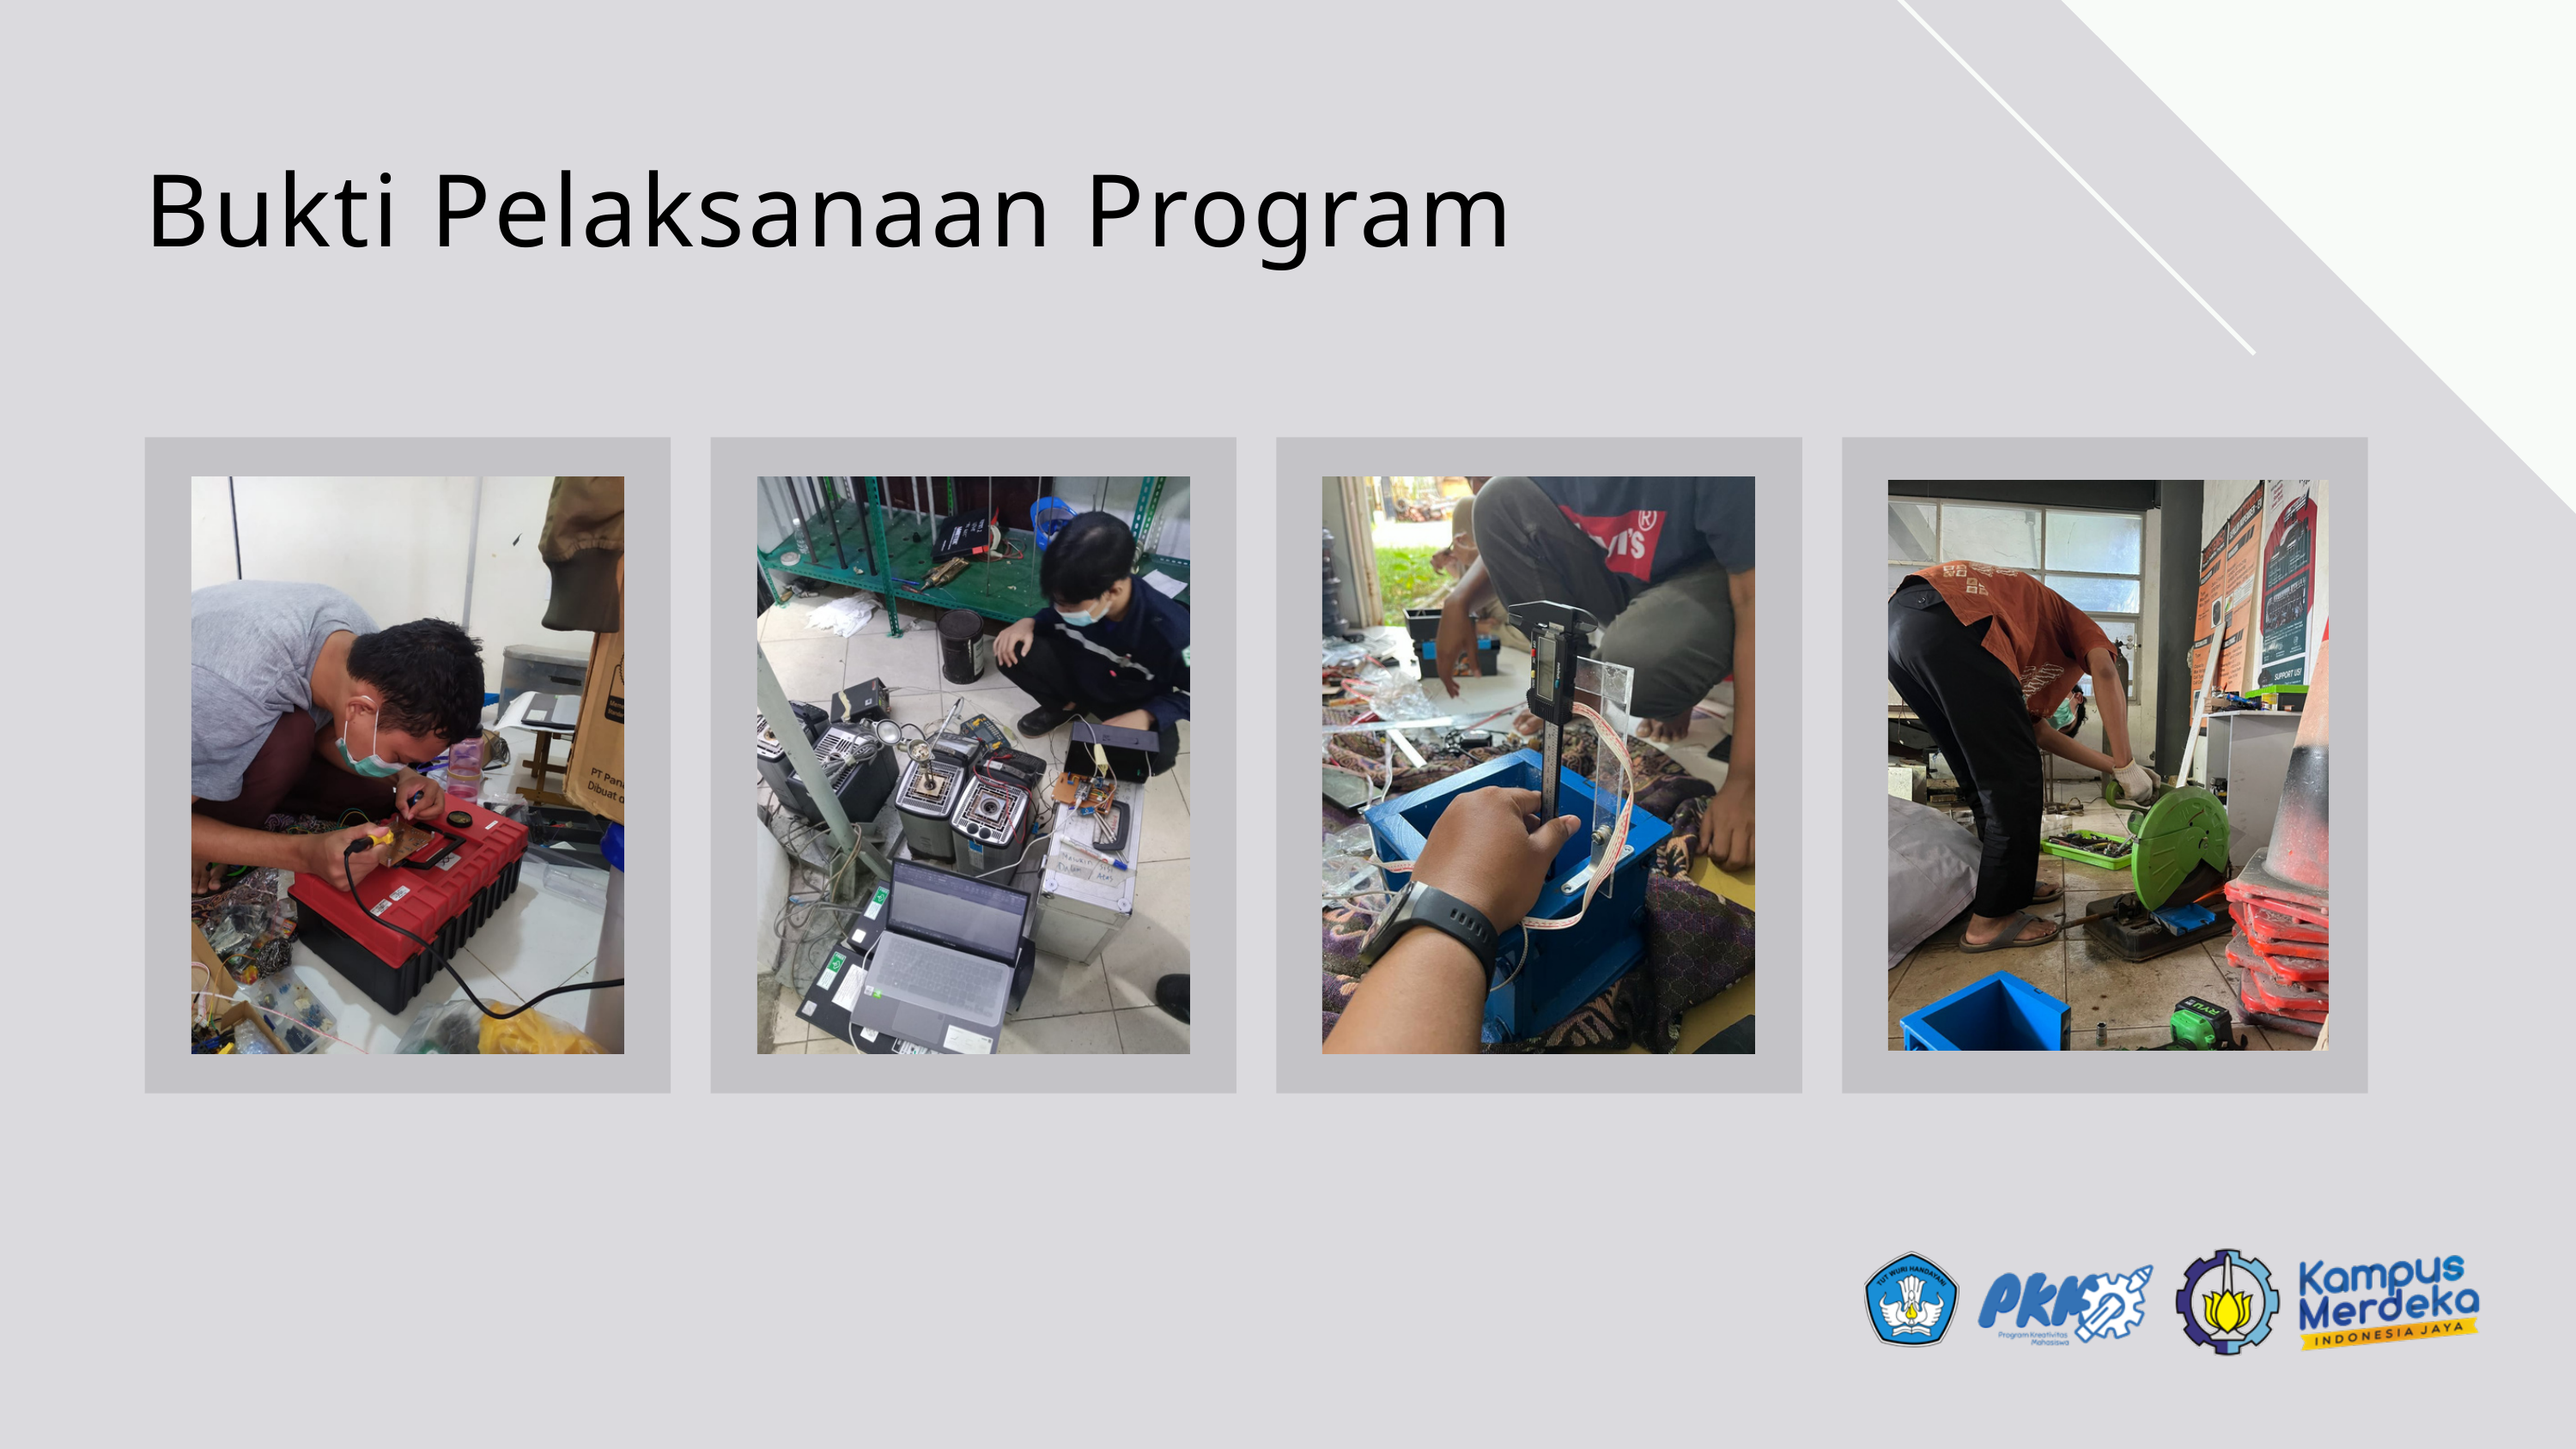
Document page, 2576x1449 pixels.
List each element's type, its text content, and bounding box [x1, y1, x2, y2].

text_box [710, 437, 1236, 1094]
text_box [756, 476, 1190, 1054]
text_box [1897, 0, 2045, 149]
text_box [191, 476, 624, 1054]
text_box [1276, 437, 1802, 1094]
text_box [1887, 480, 2329, 1051]
text_box Bukti Pelaksanaan Program [144, 135, 1756, 267]
text_box [1321, 476, 1755, 1054]
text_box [2050, 0, 2576, 531]
text_box [144, 437, 671, 1094]
text_box [2175, 1244, 2499, 1360]
text_box [1842, 437, 2368, 1094]
text_box [1863, 1232, 2196, 1376]
